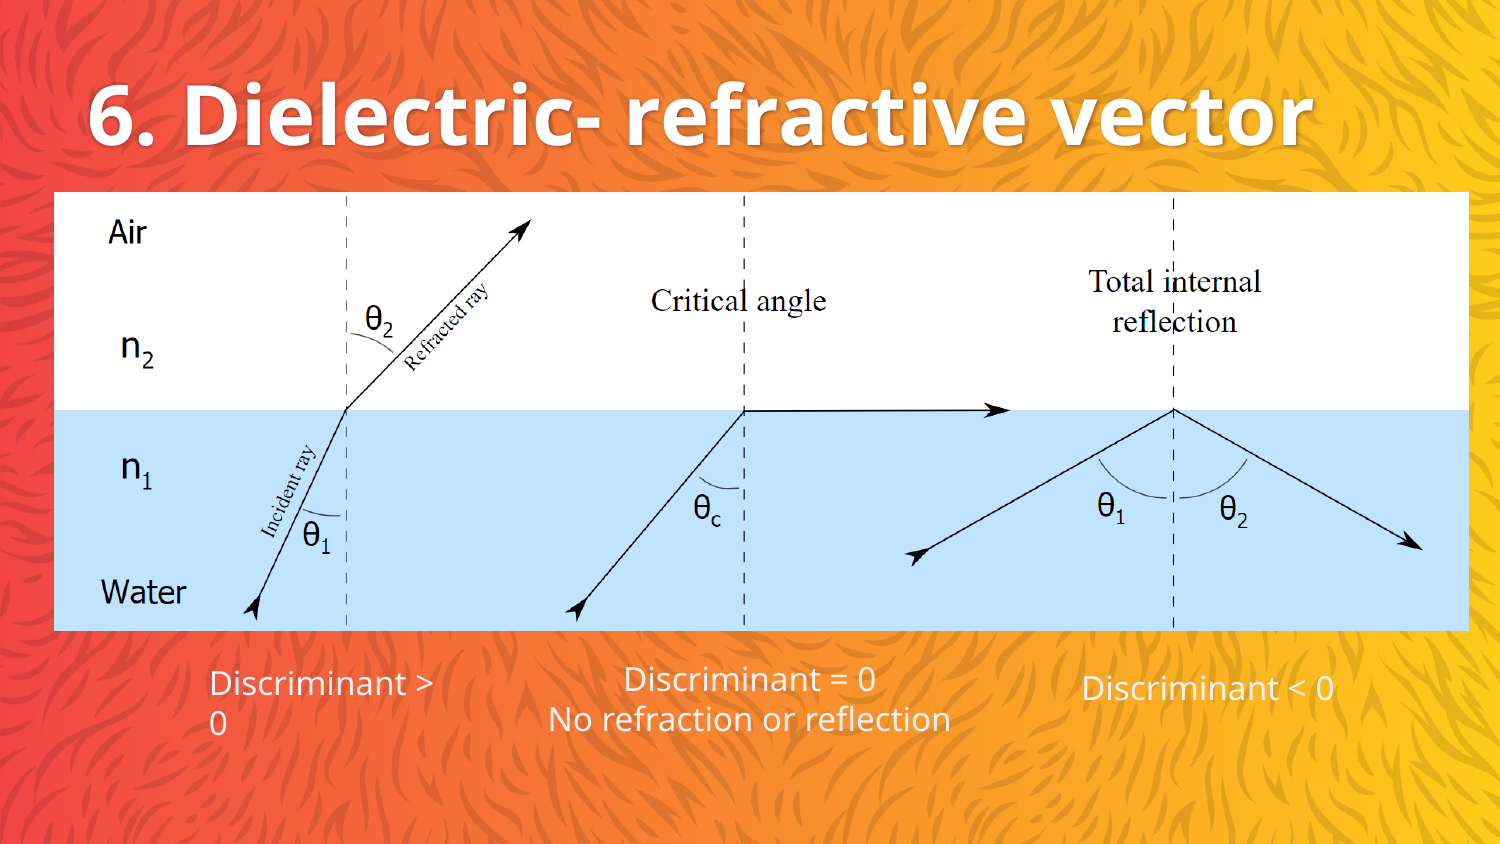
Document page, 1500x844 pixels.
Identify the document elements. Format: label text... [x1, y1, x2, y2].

text_box Discriminant = 0 No refraction or reflection [532, 651, 968, 746]
text_box Discriminant > 0 [194, 654, 473, 750]
picture [0, 0, 1500, 844]
text_box Discriminant < 0 [1062, 659, 1354, 715]
title 6. Dielectric- refractive vector [86, 52, 1354, 164]
